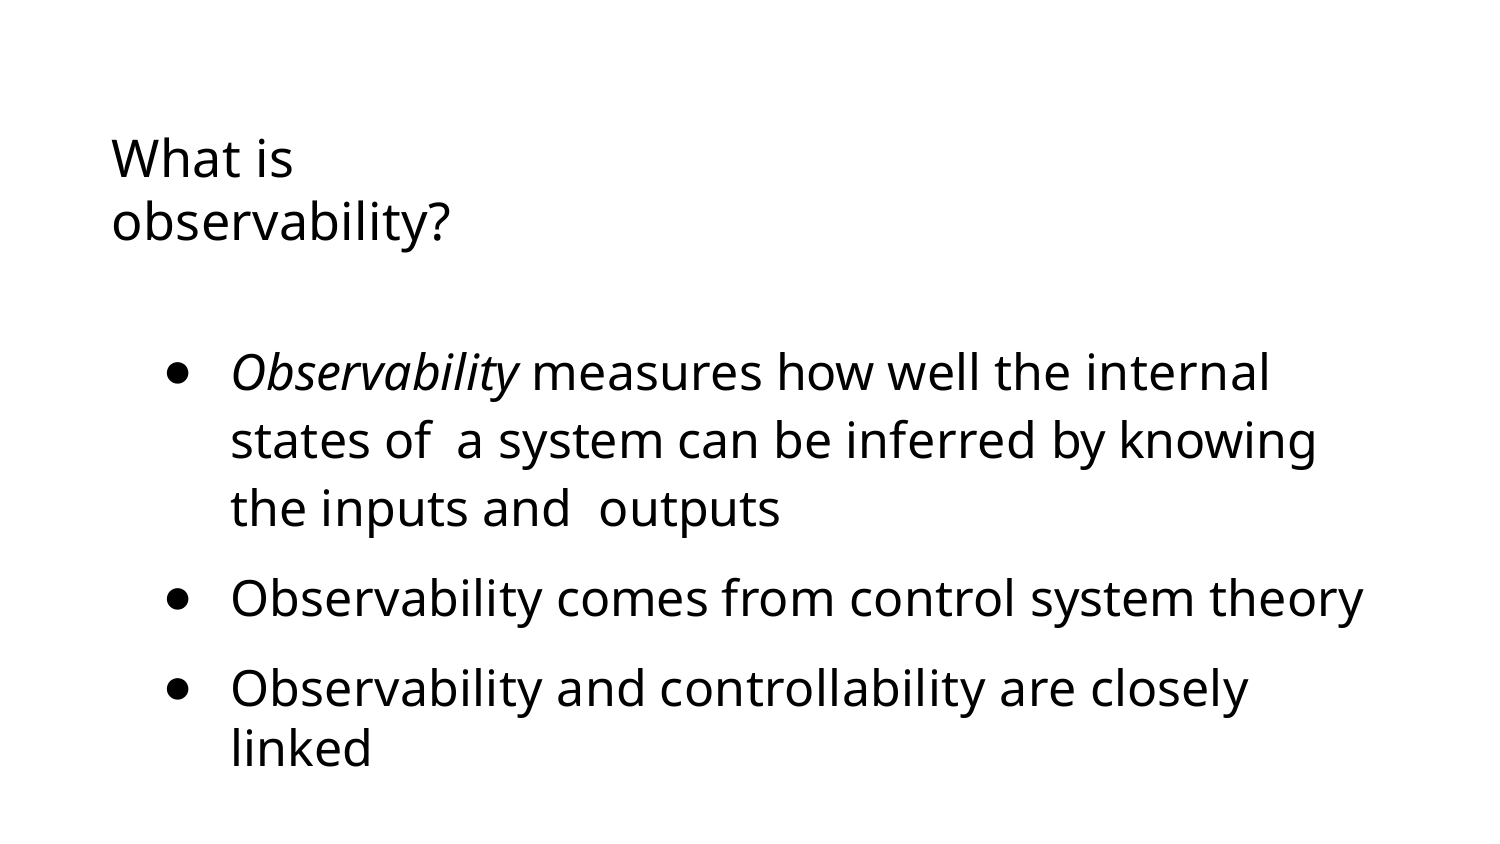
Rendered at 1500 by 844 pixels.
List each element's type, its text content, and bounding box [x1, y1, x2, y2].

text_box What is observability? [109, 123, 620, 251]
text_box Observability measures how well the internal states of a system can be inferred by knowing the inputs and outputs Observability comes from control system theory Observability and controllability are closely linked [160, 329, 1391, 777]
